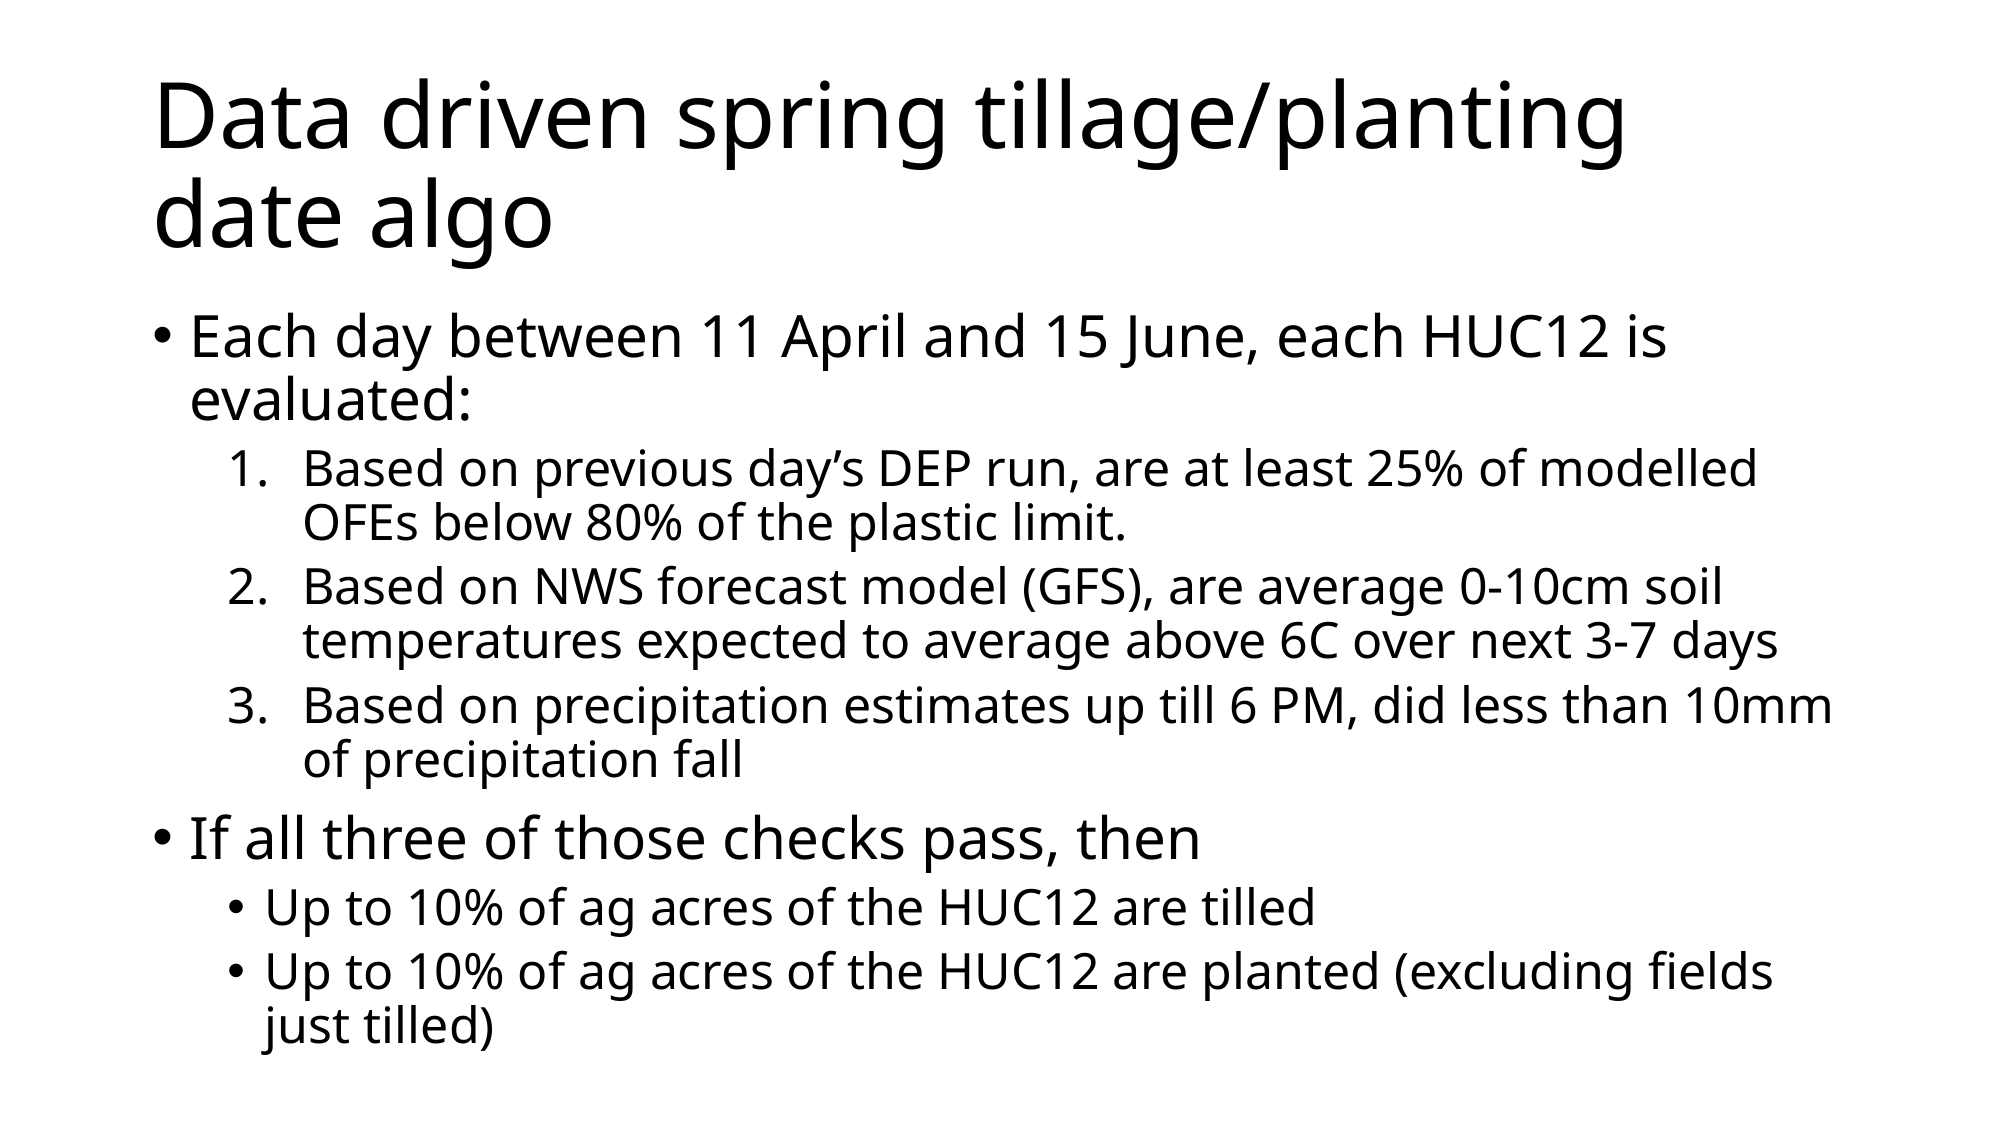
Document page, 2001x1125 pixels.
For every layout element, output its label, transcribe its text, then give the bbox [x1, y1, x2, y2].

title Data driven spring tillage/planting date algo [137, 59, 1863, 278]
list Each day between 11 April and 15 June, each HUC12 is evaluated: Based on previous day’s DEP run, are at least 25% of modelled OFEs below 80% of the plastic limit. Based on NWS forecast model (GFS), are average 0-10cm soil temperatures expected to average above 6C over next 3-7 days Based on precipitation estimates up till 6 PM, did less than 10mm of precipitation fall If all three of those checks pass, then Up to 10% of ag acres of the HUC12 are tilled Up to 10% of ag acres of the HUC12 are planted (excluding fields just tilled) [137, 299, 1863, 1014]
